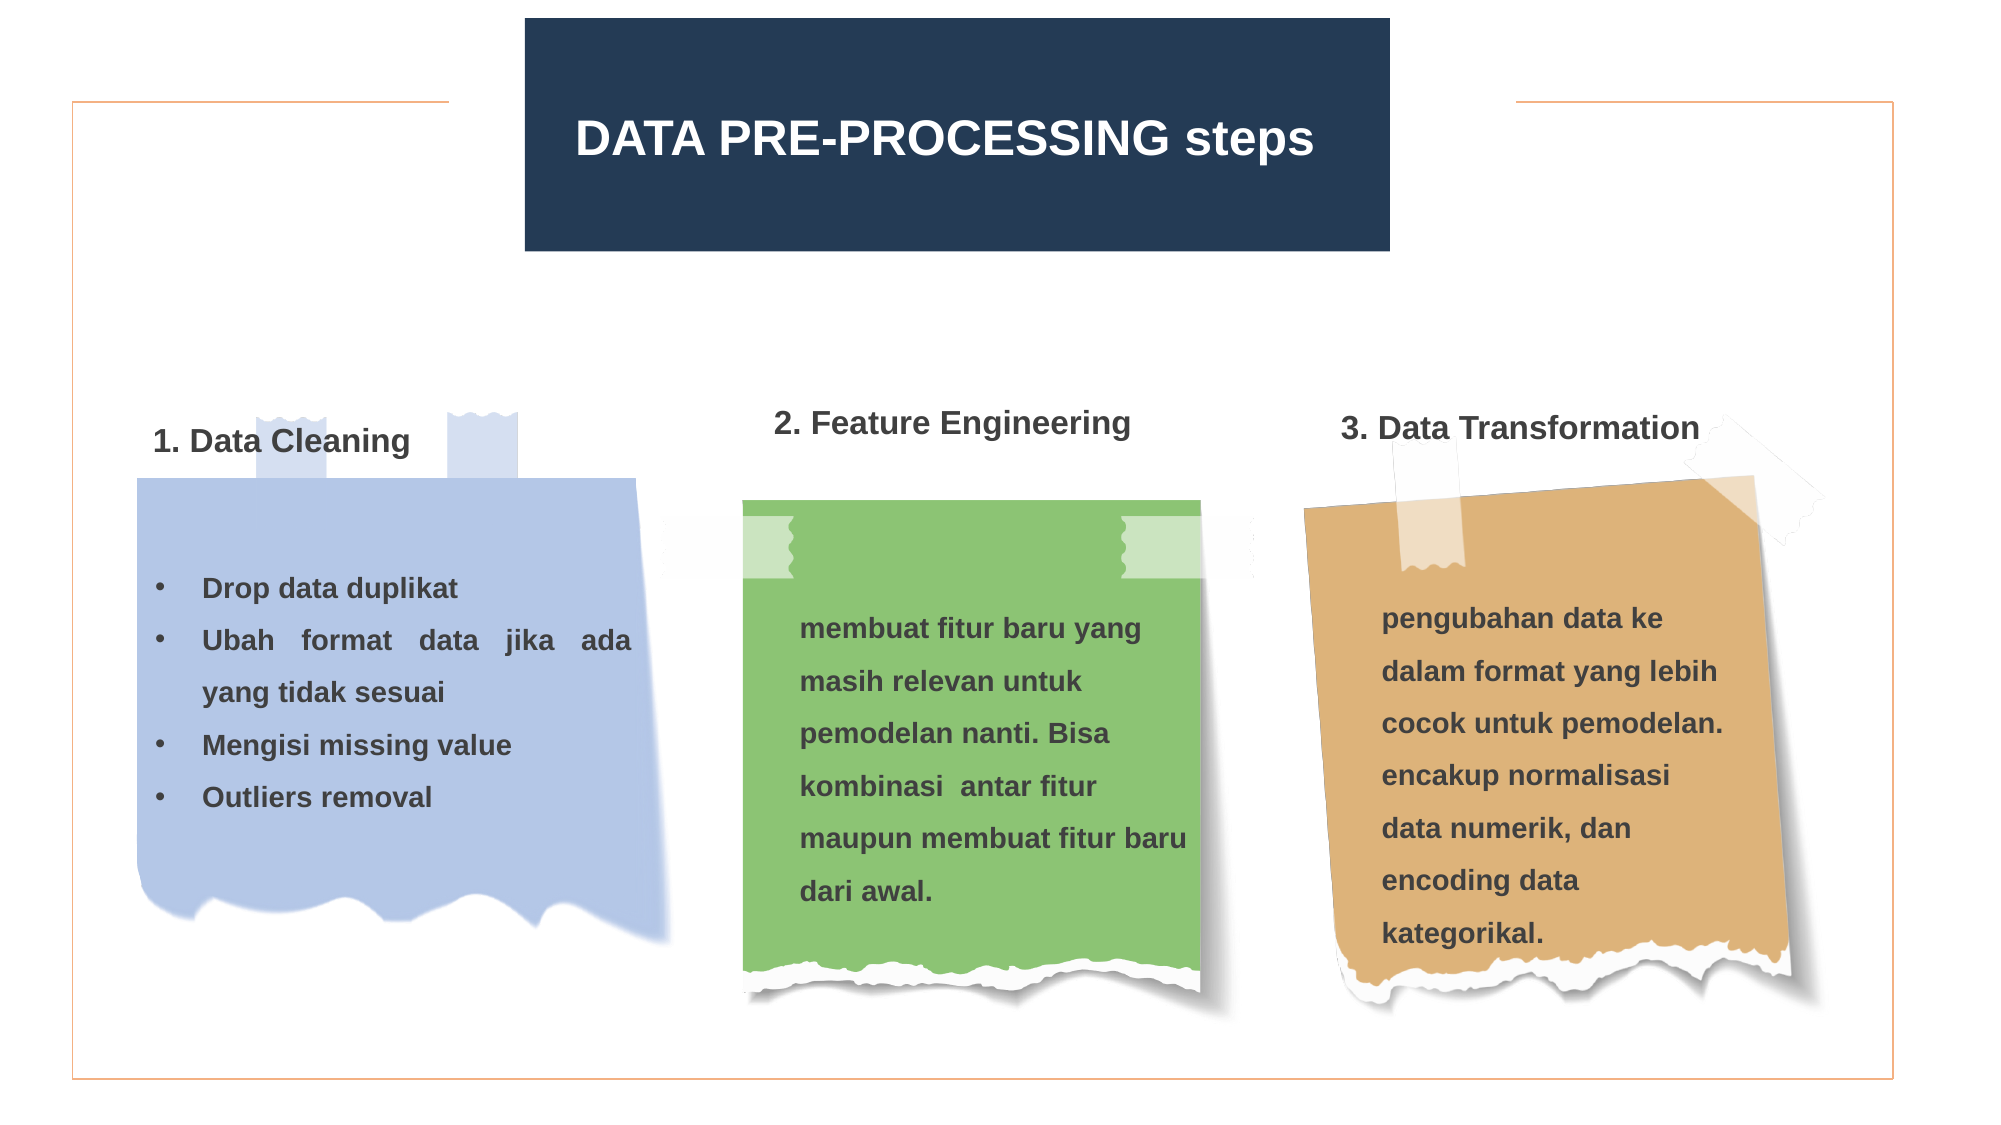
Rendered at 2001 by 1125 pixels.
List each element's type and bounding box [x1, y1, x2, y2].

picture [1319, 425, 1842, 1035]
text_box [72, 101, 1894, 1079]
picture [136, 412, 1254, 1027]
text_box [524, 18, 1390, 98]
